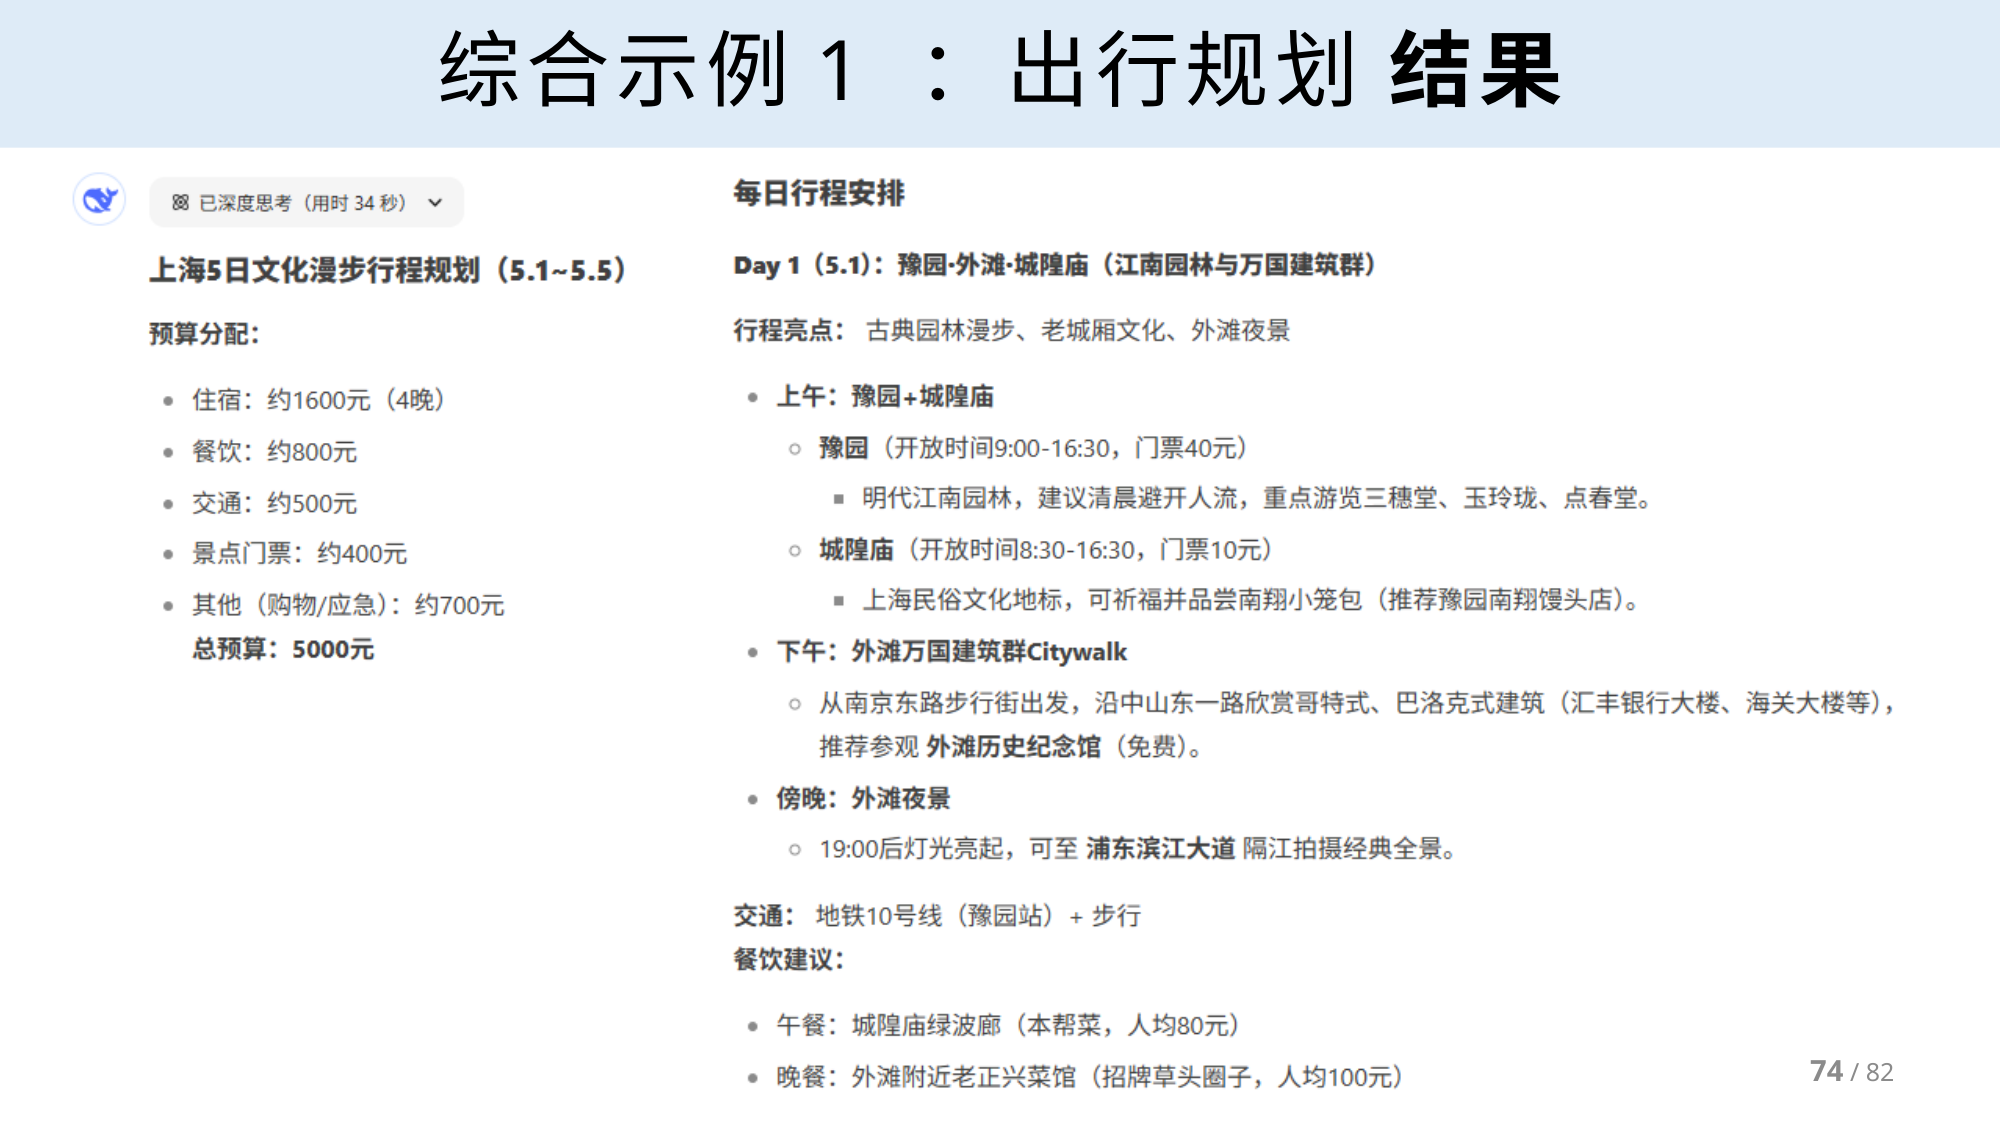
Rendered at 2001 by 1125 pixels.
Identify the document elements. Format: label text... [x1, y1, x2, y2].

title 综合示例1 ：出行规划 结果 [0, 0, 2000, 148]
picture [62, 168, 635, 680]
picture [717, 166, 1925, 1105]
